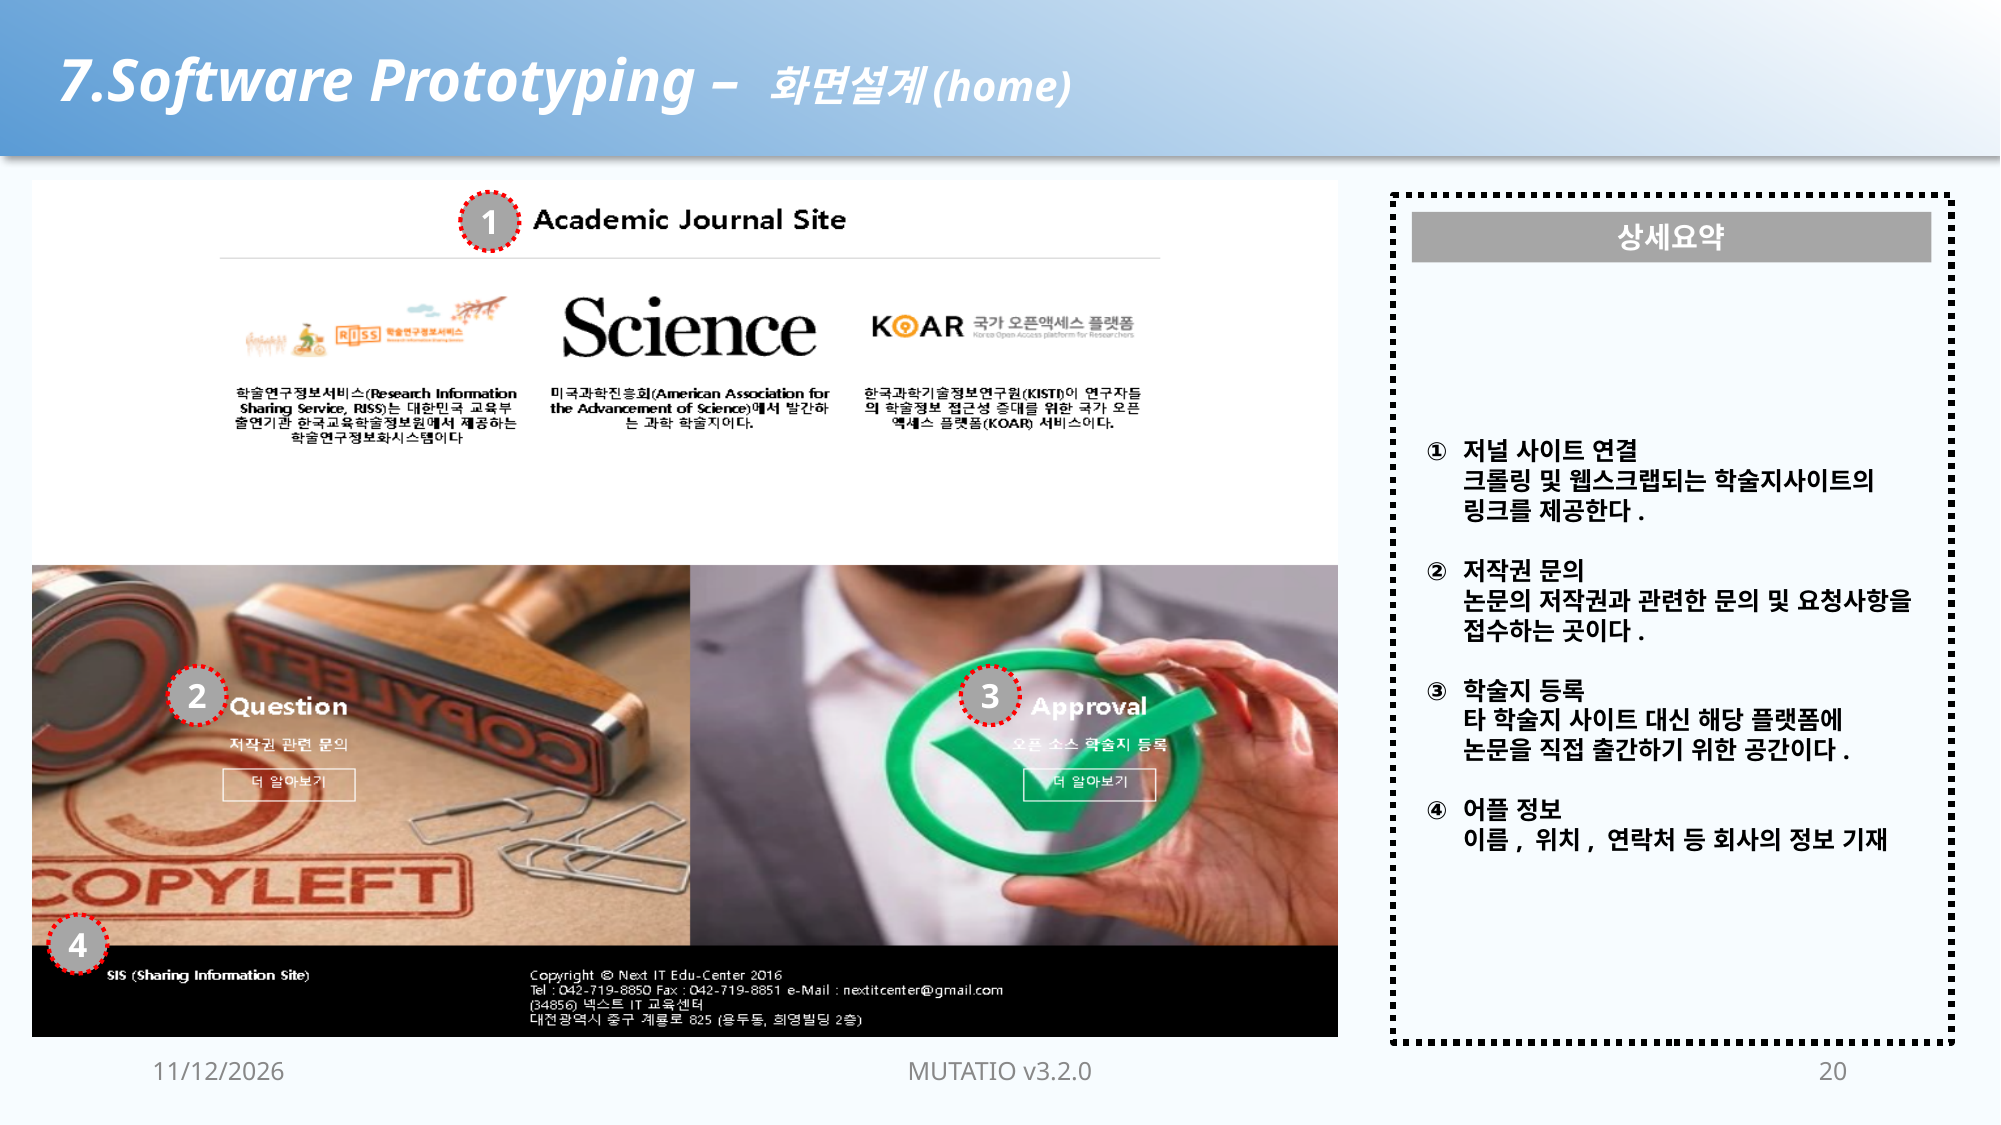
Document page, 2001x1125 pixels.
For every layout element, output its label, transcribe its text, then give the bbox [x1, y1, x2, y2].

picture [31, 180, 1338, 1038]
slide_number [137, 1045, 588, 1103]
text_box 저널 사이트 연결 크롤링 및 웹스크랩되는 학술지사이트의 링크를 제공한다. 저작권 문의 논문의 저작권과 관련한 문의 및 요청사항을 접수하는 곳이다. 학술지 등록 타 학술지 사이트 대신 해당 플랫폼에 논문을 직접 출간하기 위한 공간이다. 어플 정보 이름, 위치, 연락처 등 회사의 정보 기재 [1411, 262, 1932, 1029]
footer MUTATIO v3.2.0 [662, 1043, 1338, 1103]
text_box [1391, 193, 1954, 1045]
text_box 상세요약 [1410, 210, 1933, 264]
slide_number 20 [1412, 1043, 1863, 1103]
text_box 7.Software Prototyping – 화면설계(home) [0, 0, 2000, 156]
